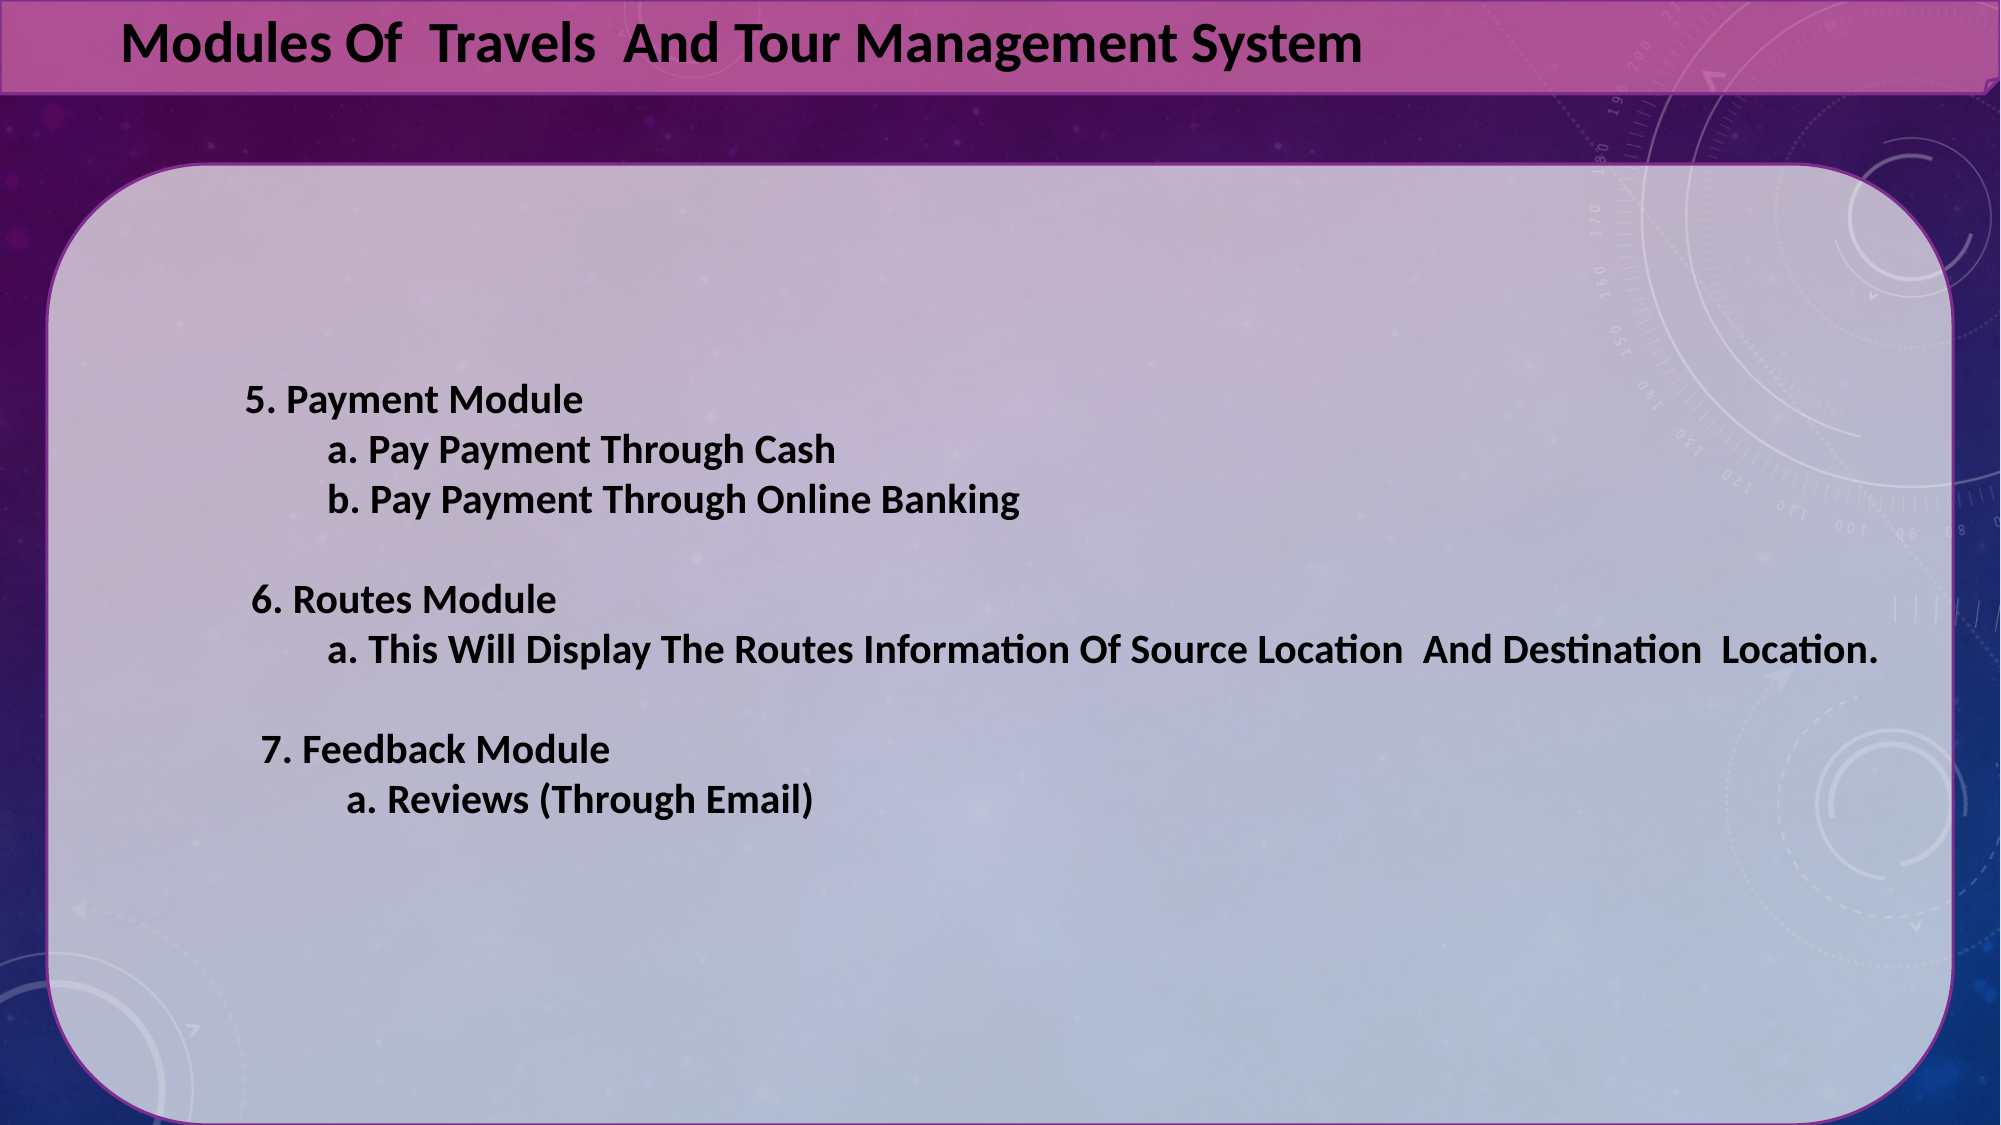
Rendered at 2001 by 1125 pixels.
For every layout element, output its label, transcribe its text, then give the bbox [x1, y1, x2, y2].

picture [0, 0, 2001, 1125]
text_box 5. Payment Module a. Pay Payment Through Cash b. Pay Payment Through Online Banking 6. Routes Module a. This Will Display The Routes Information Of Source Location And Destination Location. 7. Feedback Module a. Reviews (Through Email) [45, 162, 1955, 1125]
text_box Modules Of Travels And Tour Management System [0, 0, 2000, 96]
